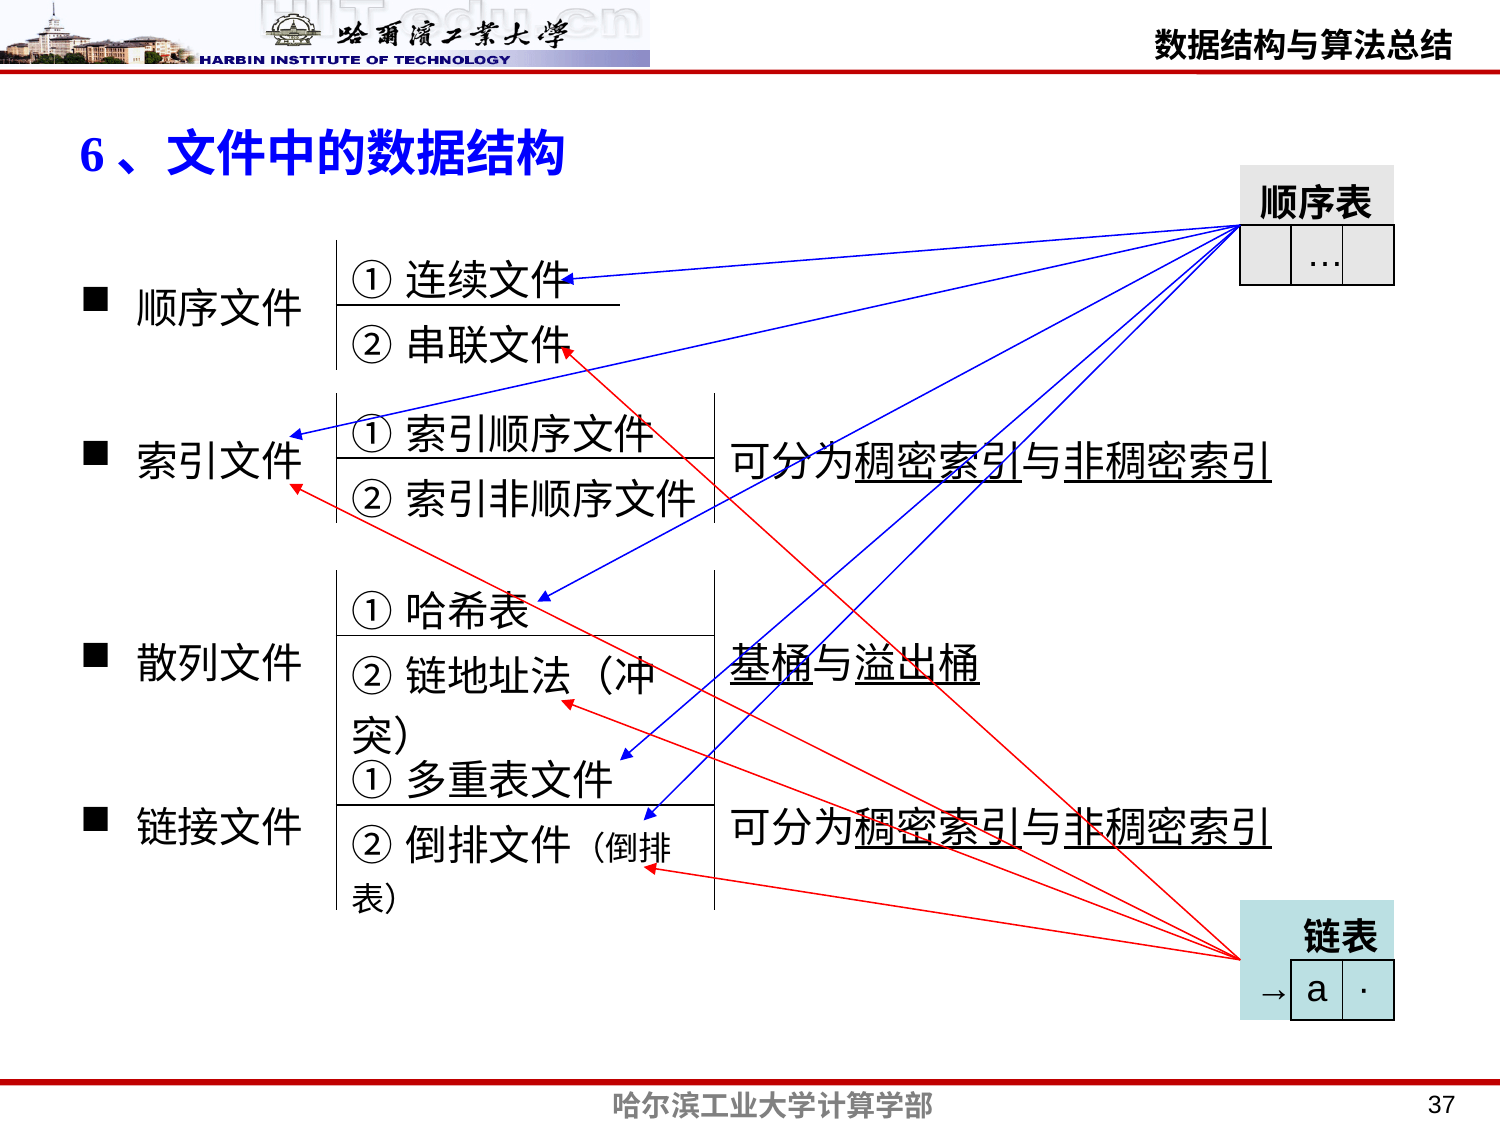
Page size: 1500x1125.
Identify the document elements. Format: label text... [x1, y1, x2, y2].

table_cell … [1292, 226, 1342, 284]
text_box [288, 346, 1241, 960]
table_header 索引文件 [65, 393, 282, 523]
table_cell a [1292, 961, 1342, 1019]
table_header 顺序文件 [65, 240, 283, 370]
table_header 散列文件 [65, 570, 282, 740]
table_header 链接文件 [65, 740, 283, 910]
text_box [288, 224, 1241, 346]
table_cell [1343, 226, 1393, 284]
table_header 可分为稠密索引与非稠密索引 [1246, 393, 1317, 523]
table_cell · [1343, 961, 1393, 1019]
table_cell [1243, 226, 1290, 284]
text_box 6、文件中的数据结构 [64, 113, 585, 189]
table_header 链表 [1245, 900, 1394, 960]
picture [0, 0, 650, 67]
table_header 顺序表 [1240, 165, 1394, 224]
table_header 可分为稠密索引与非稠密索引 [1245, 740, 1317, 900]
table_cell → [1240, 960, 1290, 1020]
